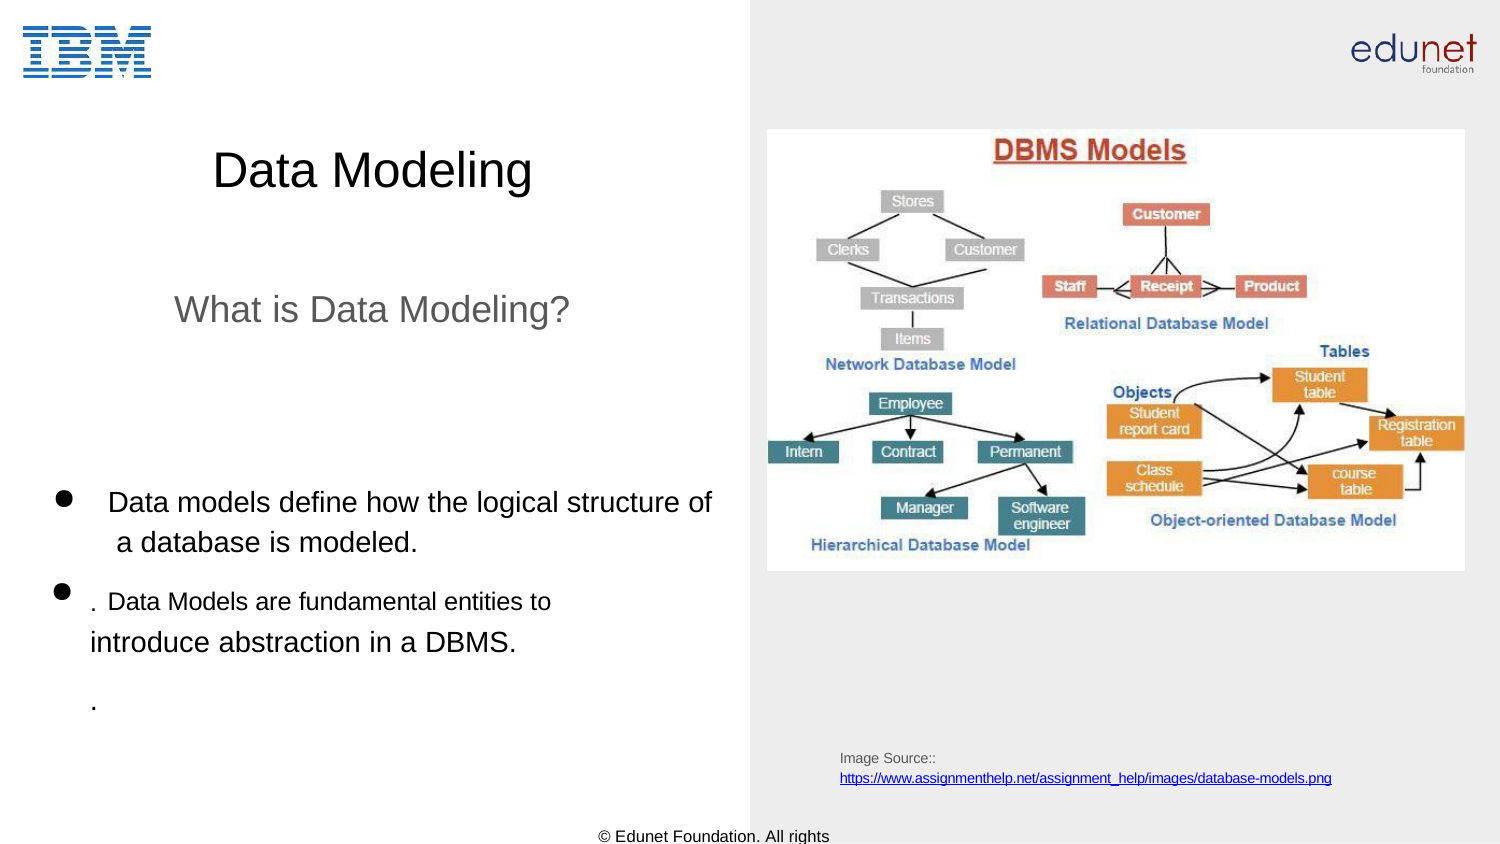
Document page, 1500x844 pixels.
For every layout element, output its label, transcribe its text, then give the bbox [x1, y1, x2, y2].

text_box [749, 0, 1500, 844]
text_box What is Data Modeling? [172, 282, 574, 330]
footer © Edunet Foundation. All rights reserved. [596, 825, 744, 844]
text_box Data models define how the logical structure of a database is modeled. . Data Models are fundamental entities to introduce abstraction in a DBMS. . [50, 476, 714, 716]
picture [23, 26, 151, 78]
title Data Modeling [210, 135, 537, 279]
